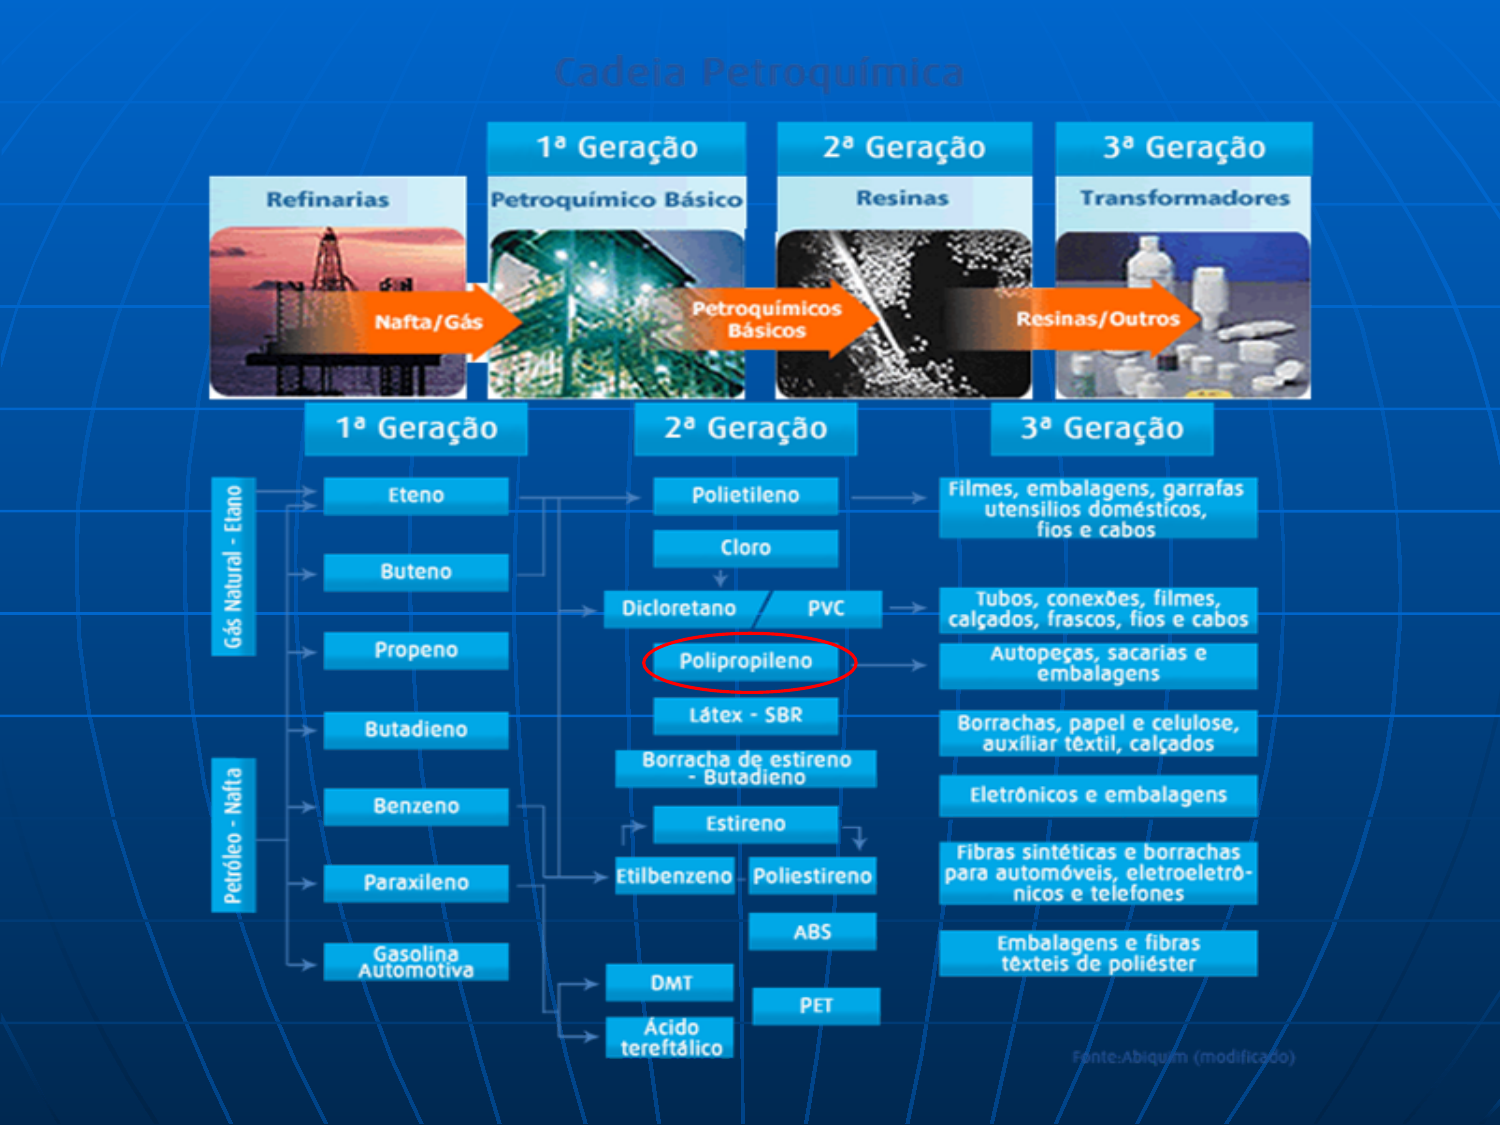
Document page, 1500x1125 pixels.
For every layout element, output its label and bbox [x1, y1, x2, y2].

picture [206, 44, 1317, 1082]
